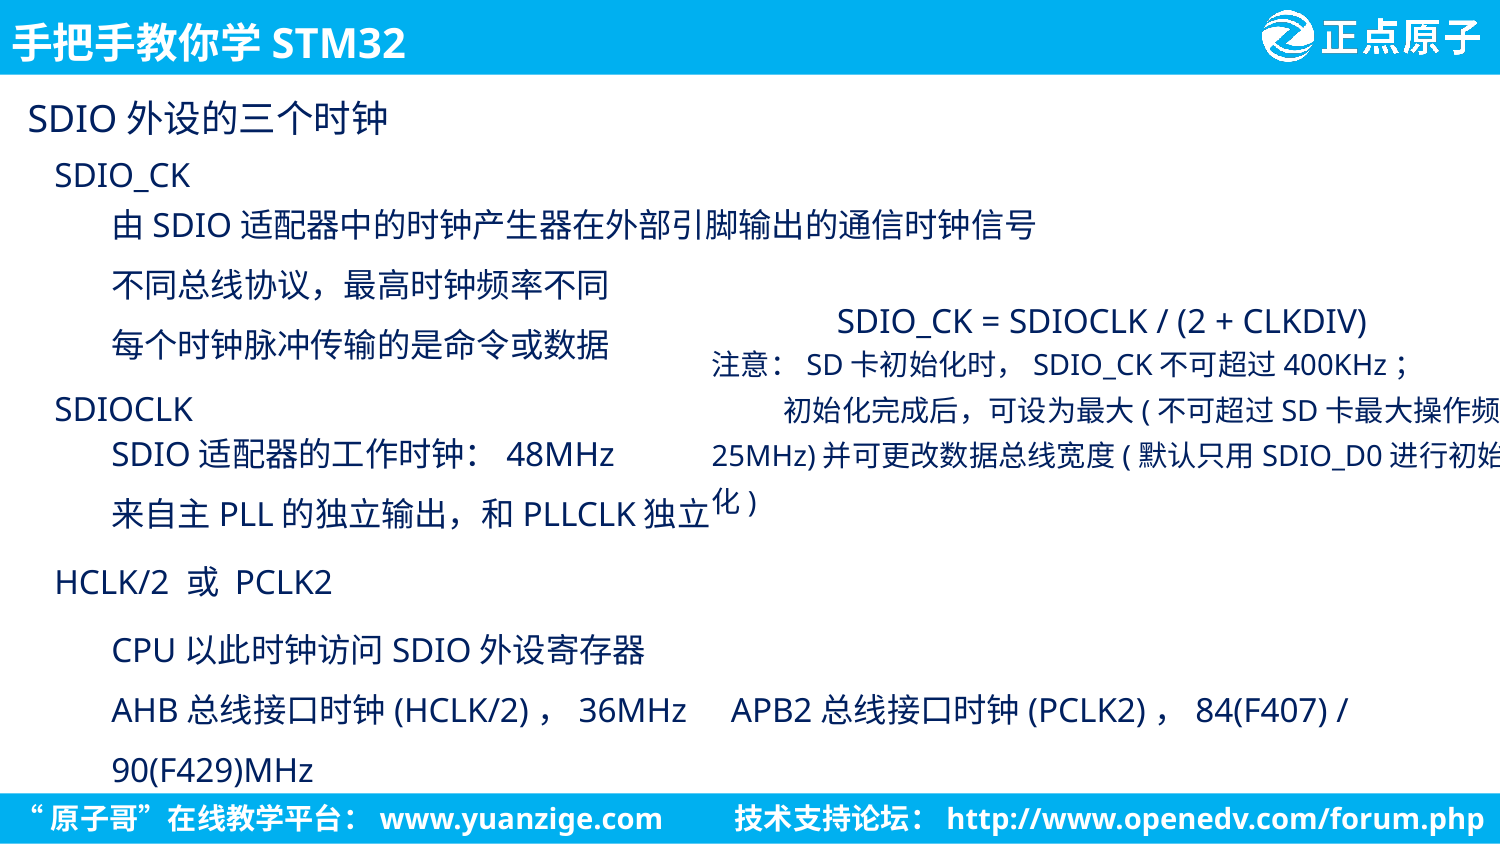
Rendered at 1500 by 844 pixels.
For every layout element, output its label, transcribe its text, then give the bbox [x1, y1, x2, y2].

text_box 注意：SD卡初始化时，SDIO_CK不可超过400KHz； 初始化完成后，可设为最大(不可超过SD卡最大操作频率25MHz)并可更改数据总线宽度(默认只用SDIO_D0进行初始化) [704, 331, 1500, 523]
picture [1273, 11, 1314, 45]
picture [1263, 27, 1301, 61]
picture [1323, 21, 1357, 53]
picture [1431, 45, 1438, 51]
picture [1412, 45, 1418, 52]
text_box [424, 0, 1500, 76]
text_box “原子哥”在线教学平台：www.yuanzige.com [0, 793, 560, 843]
text_box SDIO外设的三个时钟 [20, 69, 424, 144]
text_box CPU以此时钟访问SDIO外设寄存器 AHB总线接口时钟(HCLK/2)，36MHz APB2总线接口时钟(PCLK2)，84(F407) / 90(F429)MHz [103, 605, 1500, 793]
text_box SDIO_CK [46, 130, 362, 198]
text_box 手把手教你学STM32 [0, 0, 967, 75]
text_box SDIO适配器的工作时钟：48MHz 来自主PLL的独立输出，和PLLCLK独立 [103, 409, 849, 537]
picture [1391, 46, 1397, 53]
text_box 由SDIO适配器中的时钟产生器在外部引脚输出的通信时钟信号 不同总线协议，最高时钟频率不同 每个时钟脉冲传输的是命令或数据 [103, 180, 1141, 368]
text_box 技术支持论坛：http://www.openedv.com/forum.php [560, 793, 1500, 843]
picture [1405, 21, 1438, 54]
text_box HCLK/2 或 PCLK2 [46, 537, 362, 605]
text_box SDIO_CK = SDIOCLK / (2 + CLKDIV) [829, 276, 1391, 344]
picture [1446, 21, 1479, 54]
text_box SDIOCLK [46, 364, 362, 432]
picture [1368, 19, 1396, 42]
picture [1276, 45, 1301, 53]
